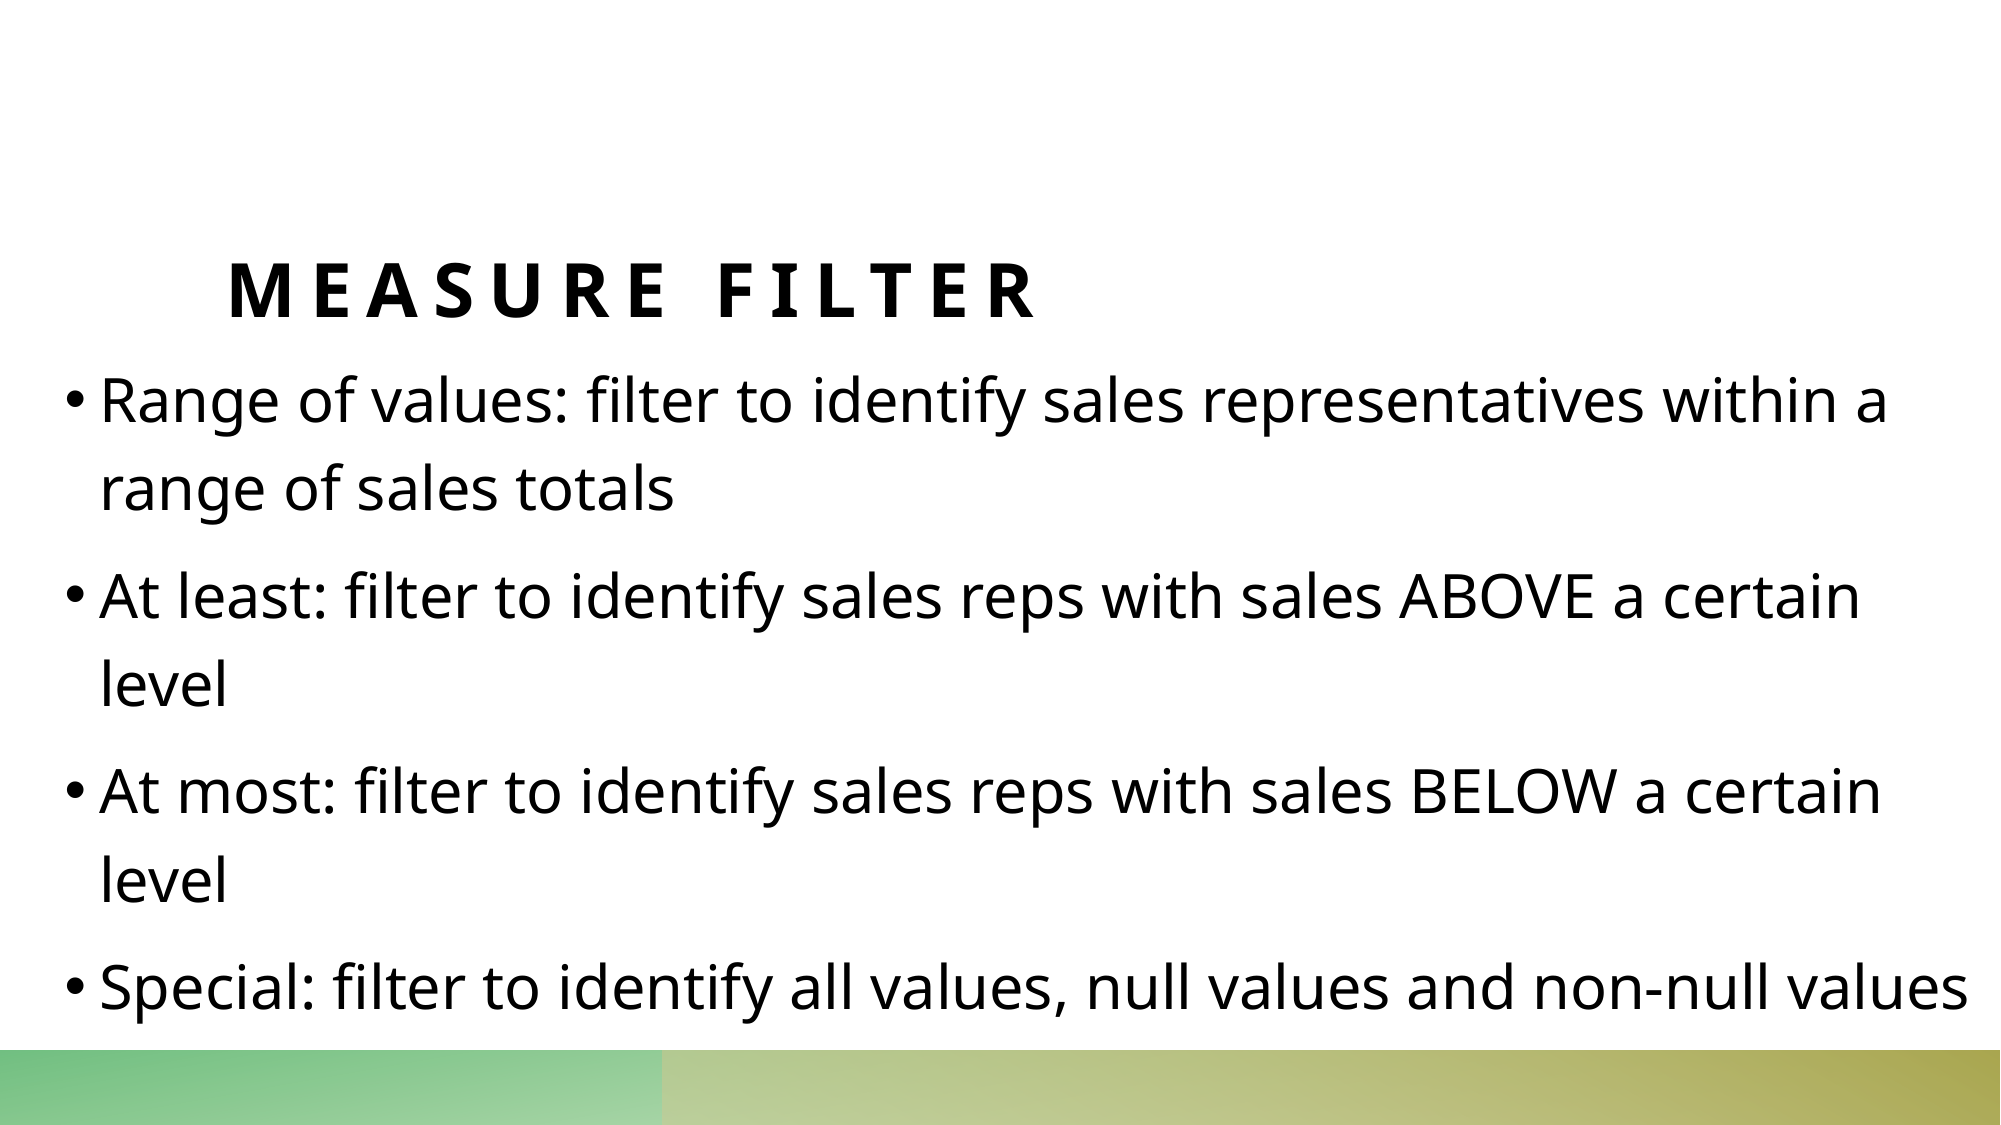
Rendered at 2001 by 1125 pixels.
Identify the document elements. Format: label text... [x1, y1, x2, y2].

title Measure filter [225, 130, 1905, 333]
list Range of values: filter to identify sales representatives within a range of sales totals At least: filter to identify sales reps with sales ABOVE a certain level At most: filter to identify sales reps with sales BELOW a certain level Special: filter to identify all values, null values and non-null values [64, 346, 1975, 1038]
